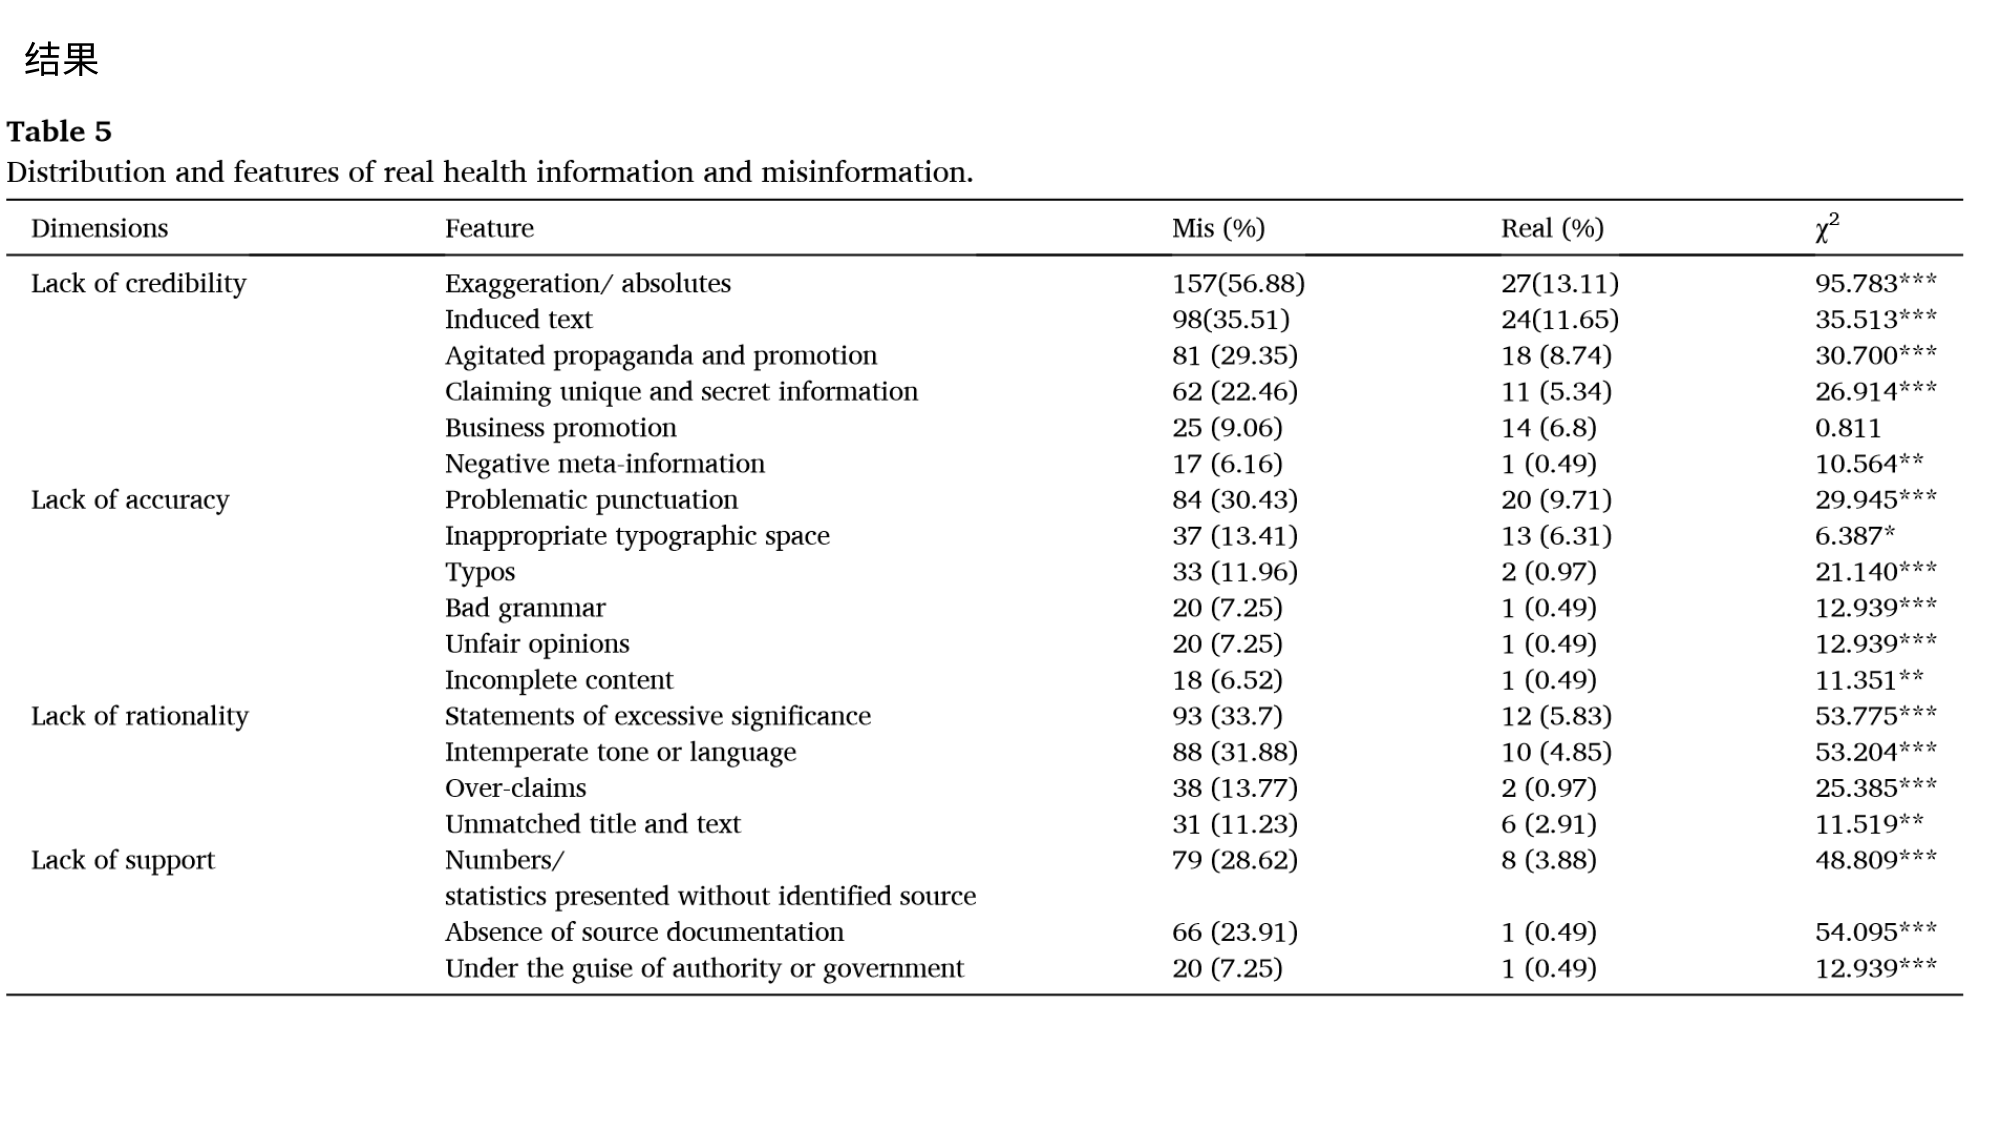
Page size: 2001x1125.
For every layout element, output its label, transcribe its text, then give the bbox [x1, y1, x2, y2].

picture [0, 101, 2000, 1024]
text_box 结果 [10, 28, 317, 89]
